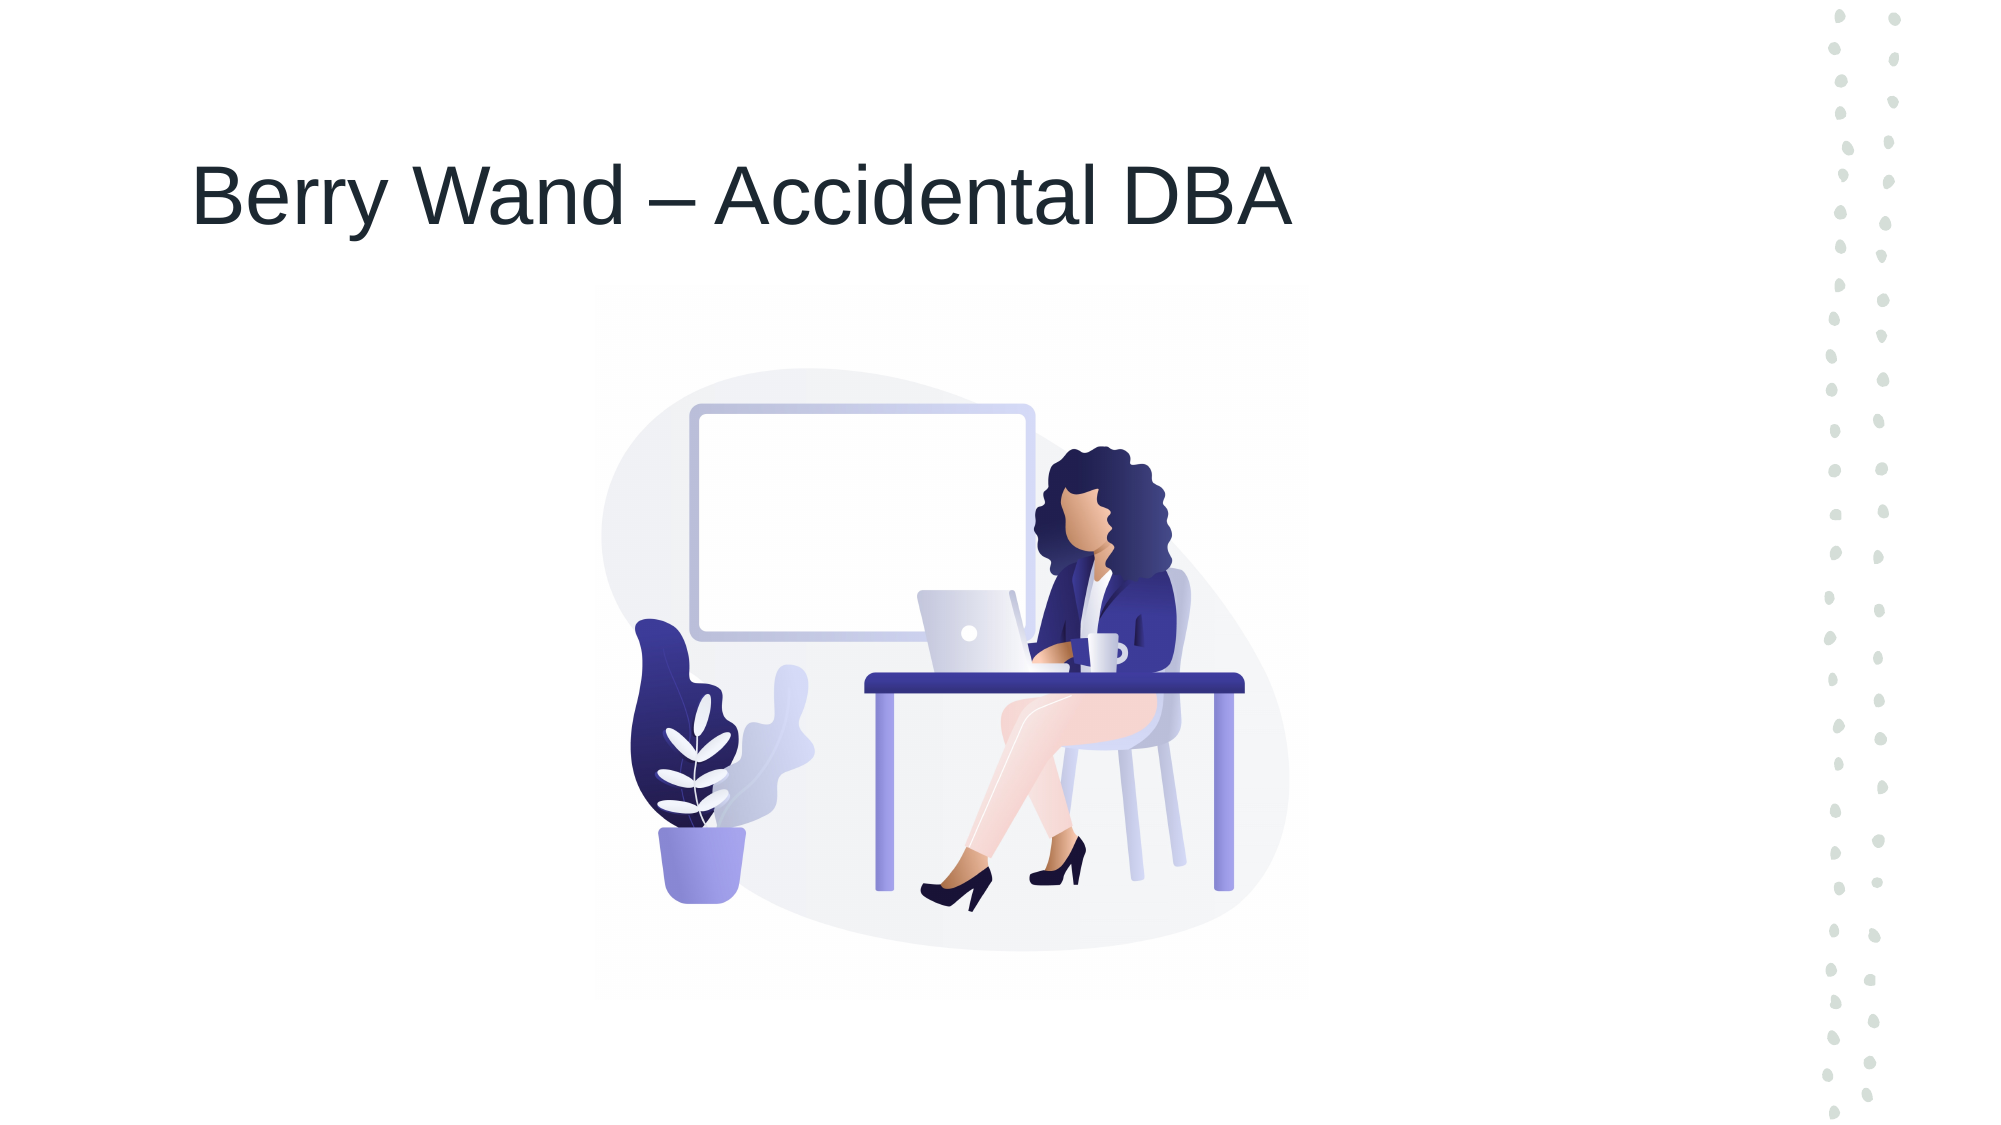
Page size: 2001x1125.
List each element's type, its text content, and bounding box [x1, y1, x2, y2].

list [595, 285, 1309, 1000]
title Berry Wand – Accidental DBA [175, 82, 1756, 300]
